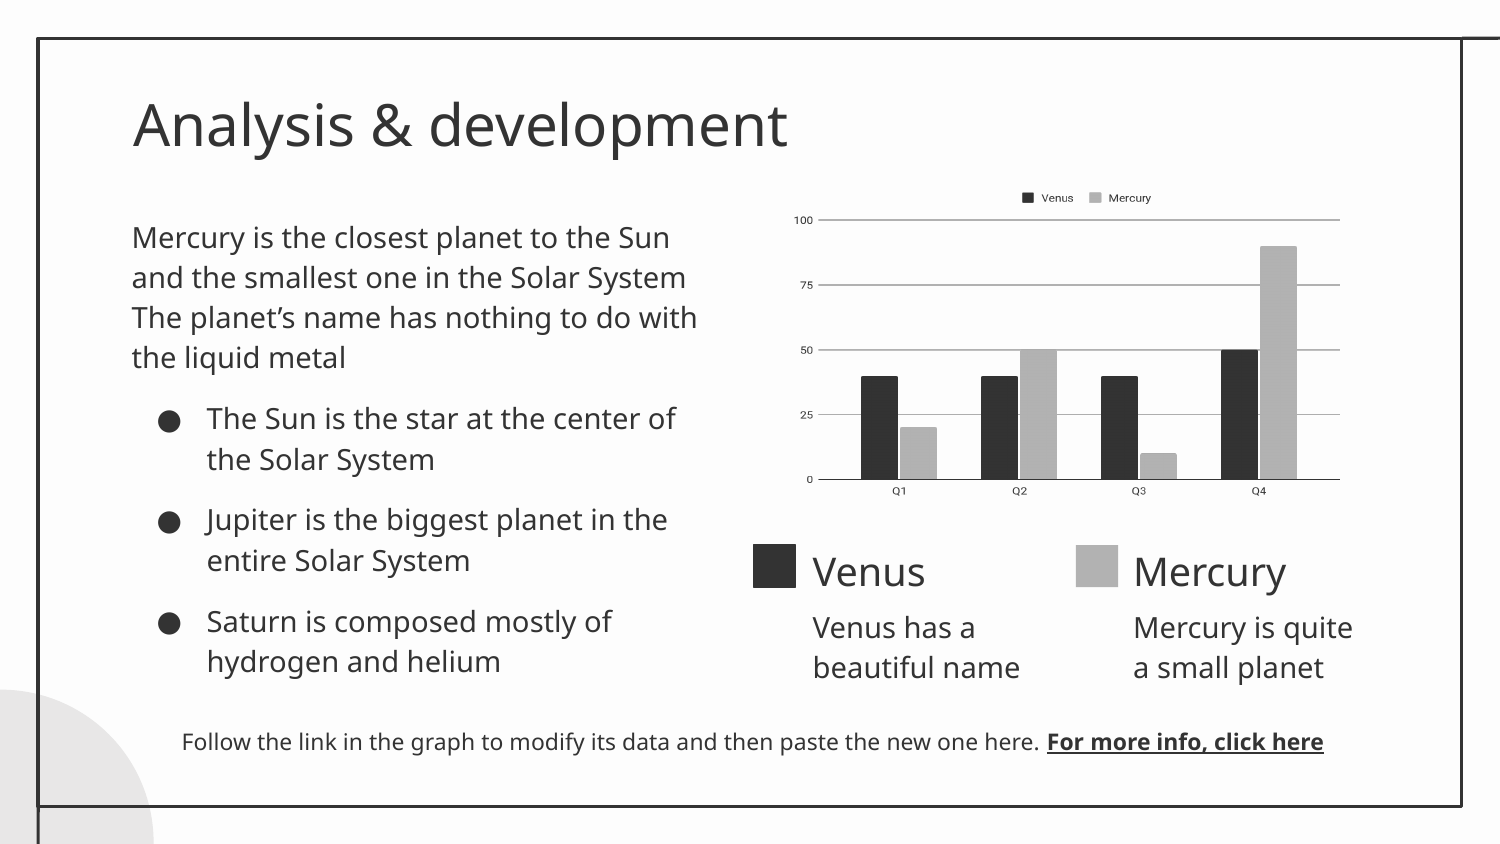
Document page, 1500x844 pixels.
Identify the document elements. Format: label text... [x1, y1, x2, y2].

text_box [1075, 545, 1119, 588]
text_box Mercury [1118, 522, 1383, 589]
title Analysis & development [118, 72, 1383, 167]
text_box Follow the link in the graph to modify its data and then paste the new one here. For more info, click here [116, 707, 1389, 756]
text_box Mercury is quite a small planet [1118, 589, 1383, 684]
text_box Mercury is the closest planet to the Sun and the smallest one in the Solar System The planet’s name has nothing to do with the liquid metal The Sun is the star at the center of the Solar System Jupiter is the biggest planet in the entire Solar System Saturn is composed mostly of hydrogen and helium [116, 198, 719, 682]
text_box [753, 545, 796, 588]
picture [773, 175, 1359, 514]
text_box Venus [798, 522, 1062, 589]
text_box Venus has a beautiful name [798, 589, 1062, 684]
